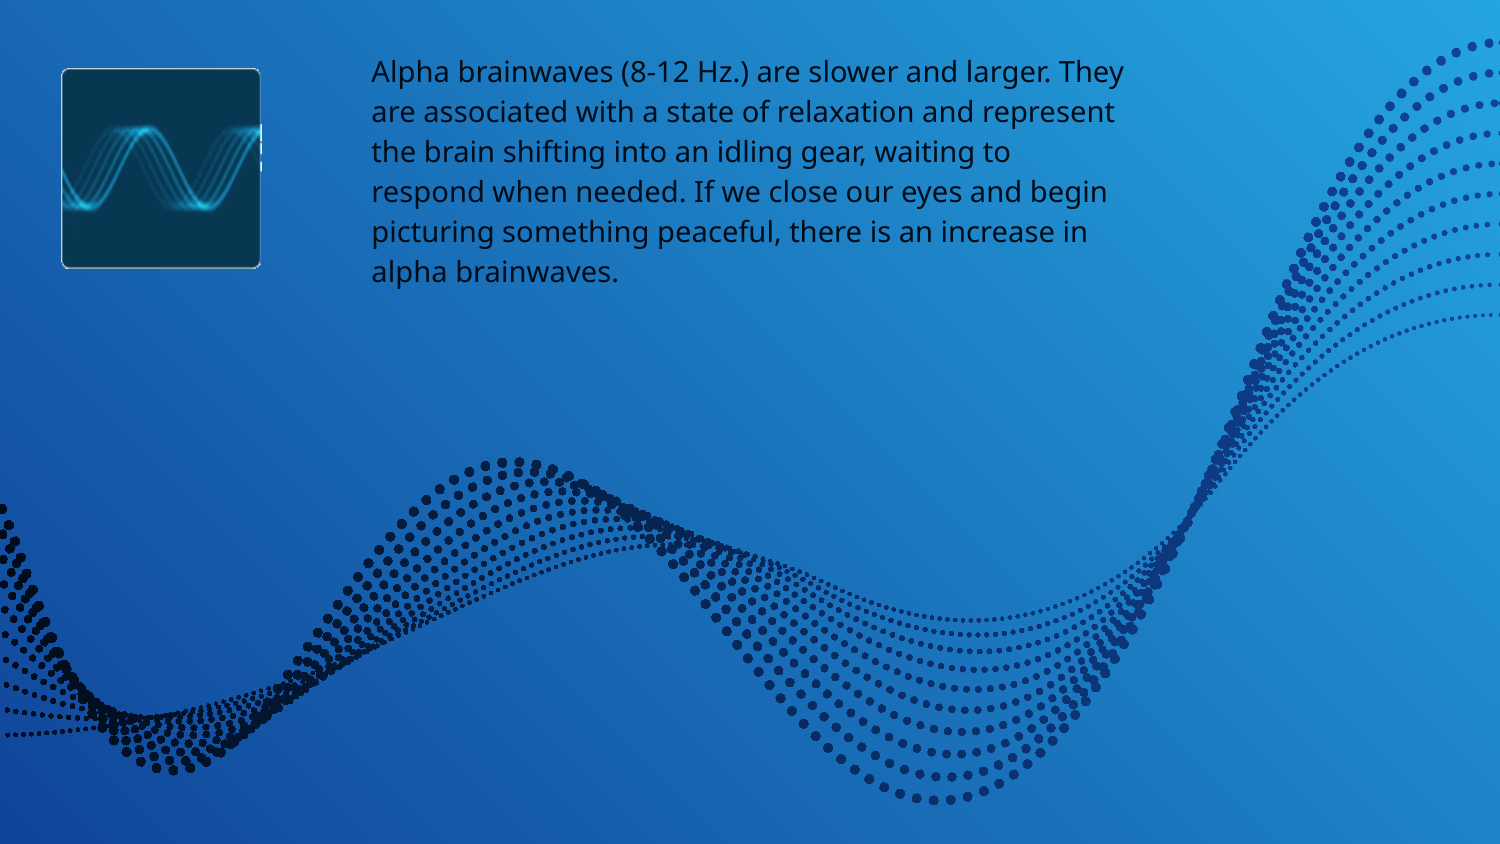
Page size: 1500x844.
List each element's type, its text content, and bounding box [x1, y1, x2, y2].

picture [61, 68, 262, 269]
text_box Alpha brainwaves (8-12 Hz.) are slower and larger. They are associated with a state of relaxation and represent the brain shifting into an idling gear, waiting to respond when needed. If we close our eyes and begin picturing something peaceful, there is an increase in alpha brainwaves. [371, 47, 1129, 407]
